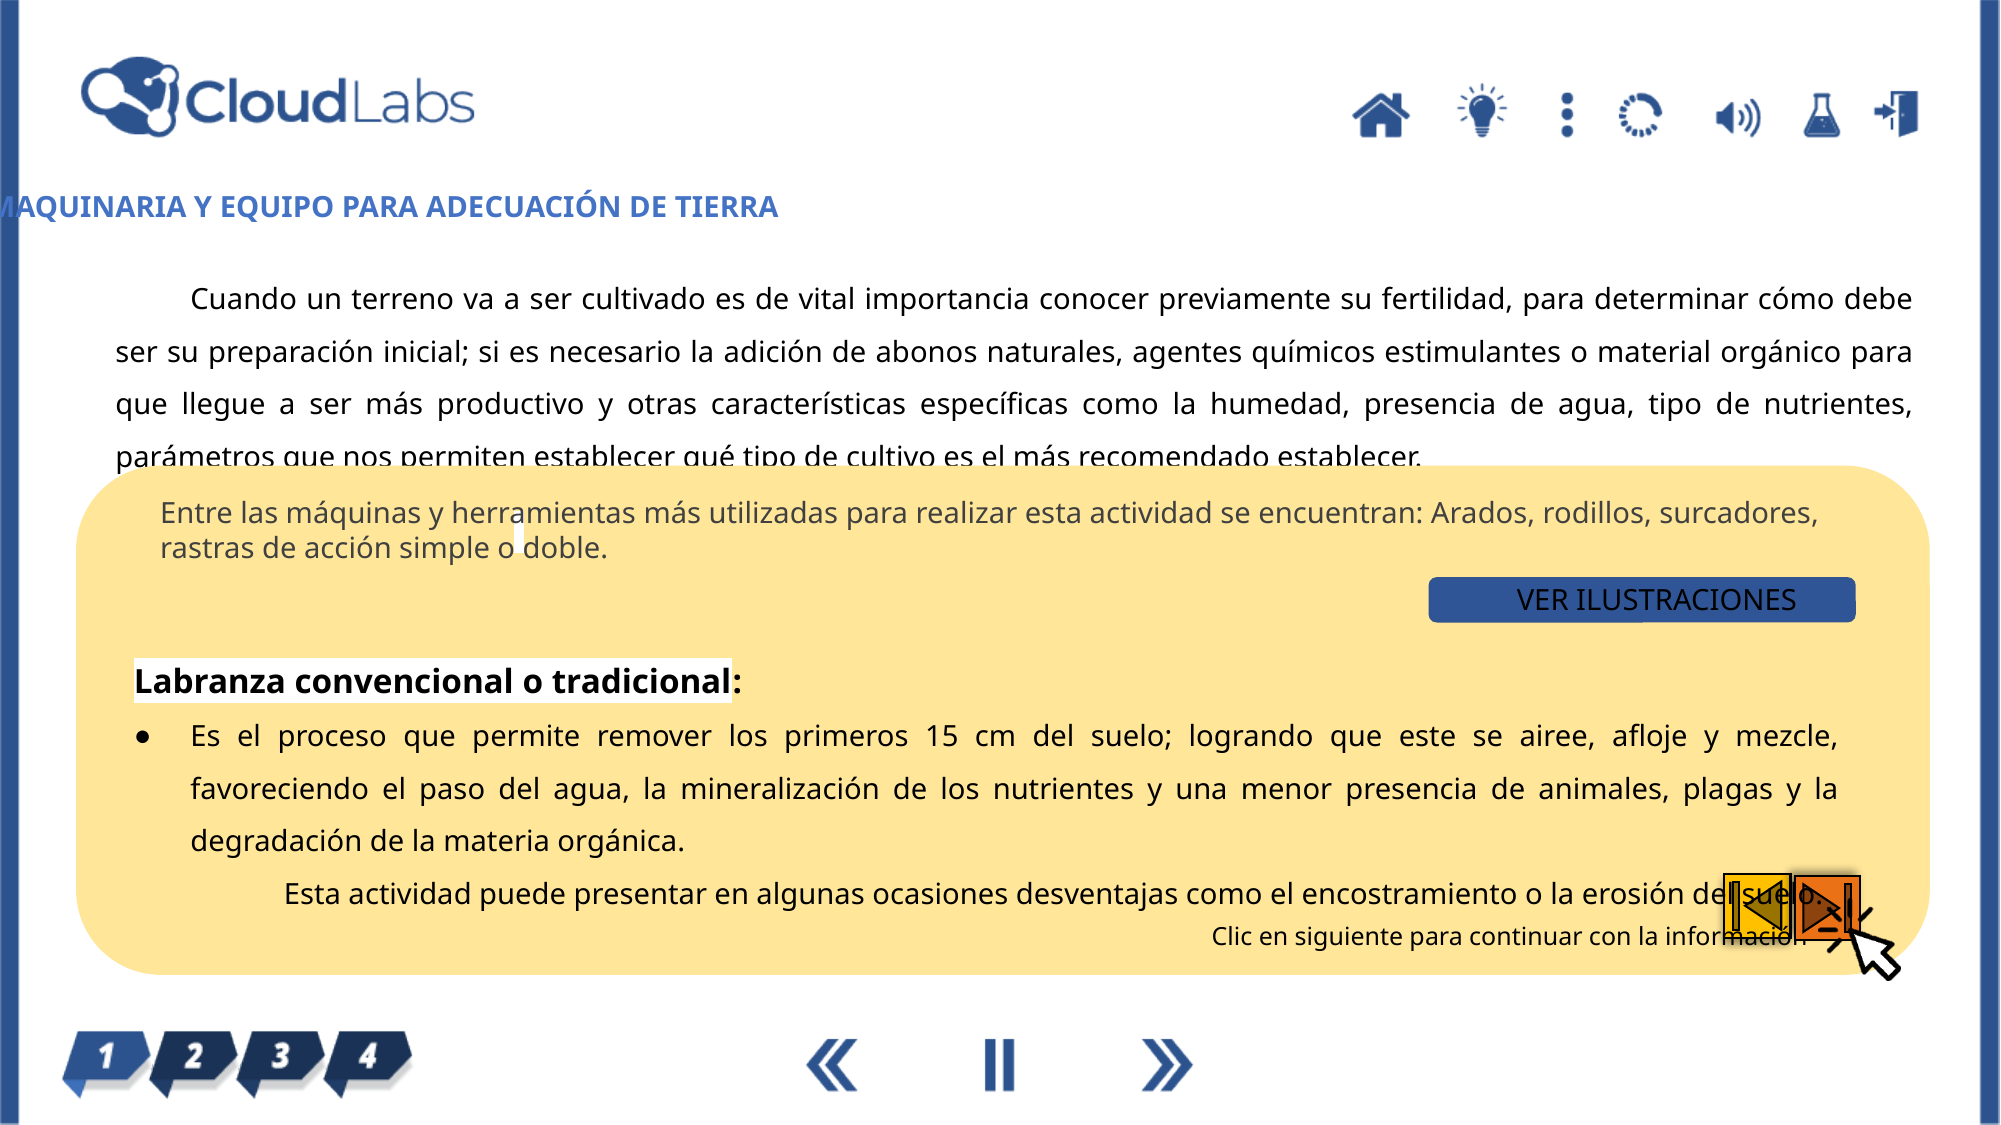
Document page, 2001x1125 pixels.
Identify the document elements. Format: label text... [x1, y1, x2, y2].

text_box [1794, 918, 1818, 941]
text_box Entre las máquinas y herramientas más utilizadas para realizar esta actividad se encuentran: Arados, rodillos, surcadores, rastras de acción simple o doble. [145, 486, 1901, 572]
picture [0, 0, 2000, 1125]
text_box [1424, 464, 1931, 956]
text_box [100, 508, 1901, 701]
text_box [1428, 577, 1459, 623]
text_box [75, 464, 1818, 976]
text_box Cuando un terreno va a ser cultivado es de vital importancia conocer previamente su fertilidad, para determinar cómo debe ser su preparación inicial; si es necesario la adición de abonos naturales, agentes químicos estimulantes o material orgánico para que llegue a ser más productivo y otras características específicas como la humedad, presencia de agua, tipo de nutrientes, parámetros que nos permiten establecer qué tipo de cultivo es el más recomendado establecer. [100, 203, 1930, 481]
text_box [423, 455, 1424, 486]
text_box Labranza convencional o tradicional: Es el proceso que permite remover los primeros 15 cm del suelo; logrando que este se airee, afloje y mezcle, favoreciendo el paso del agua, la mineralización de los nutrientes y una menor presencia de animales, plagas y la degradación de la materia orgánica. Esta actividad puede presentar en algunas ocasiones desventajas como el encostramiento o la erosión del suelo. [119, 632, 1855, 918]
text_box VER ILUSTRACIONES [1459, 573, 1855, 624]
text_box MAQUINARIA Y EQUIPO PARA ADECUACIÓN DE TIERRA [0, 181, 794, 267]
text_box Clic en siguiente para continuar con la información [1196, 918, 1818, 958]
text_box [1855, 875, 1861, 898]
